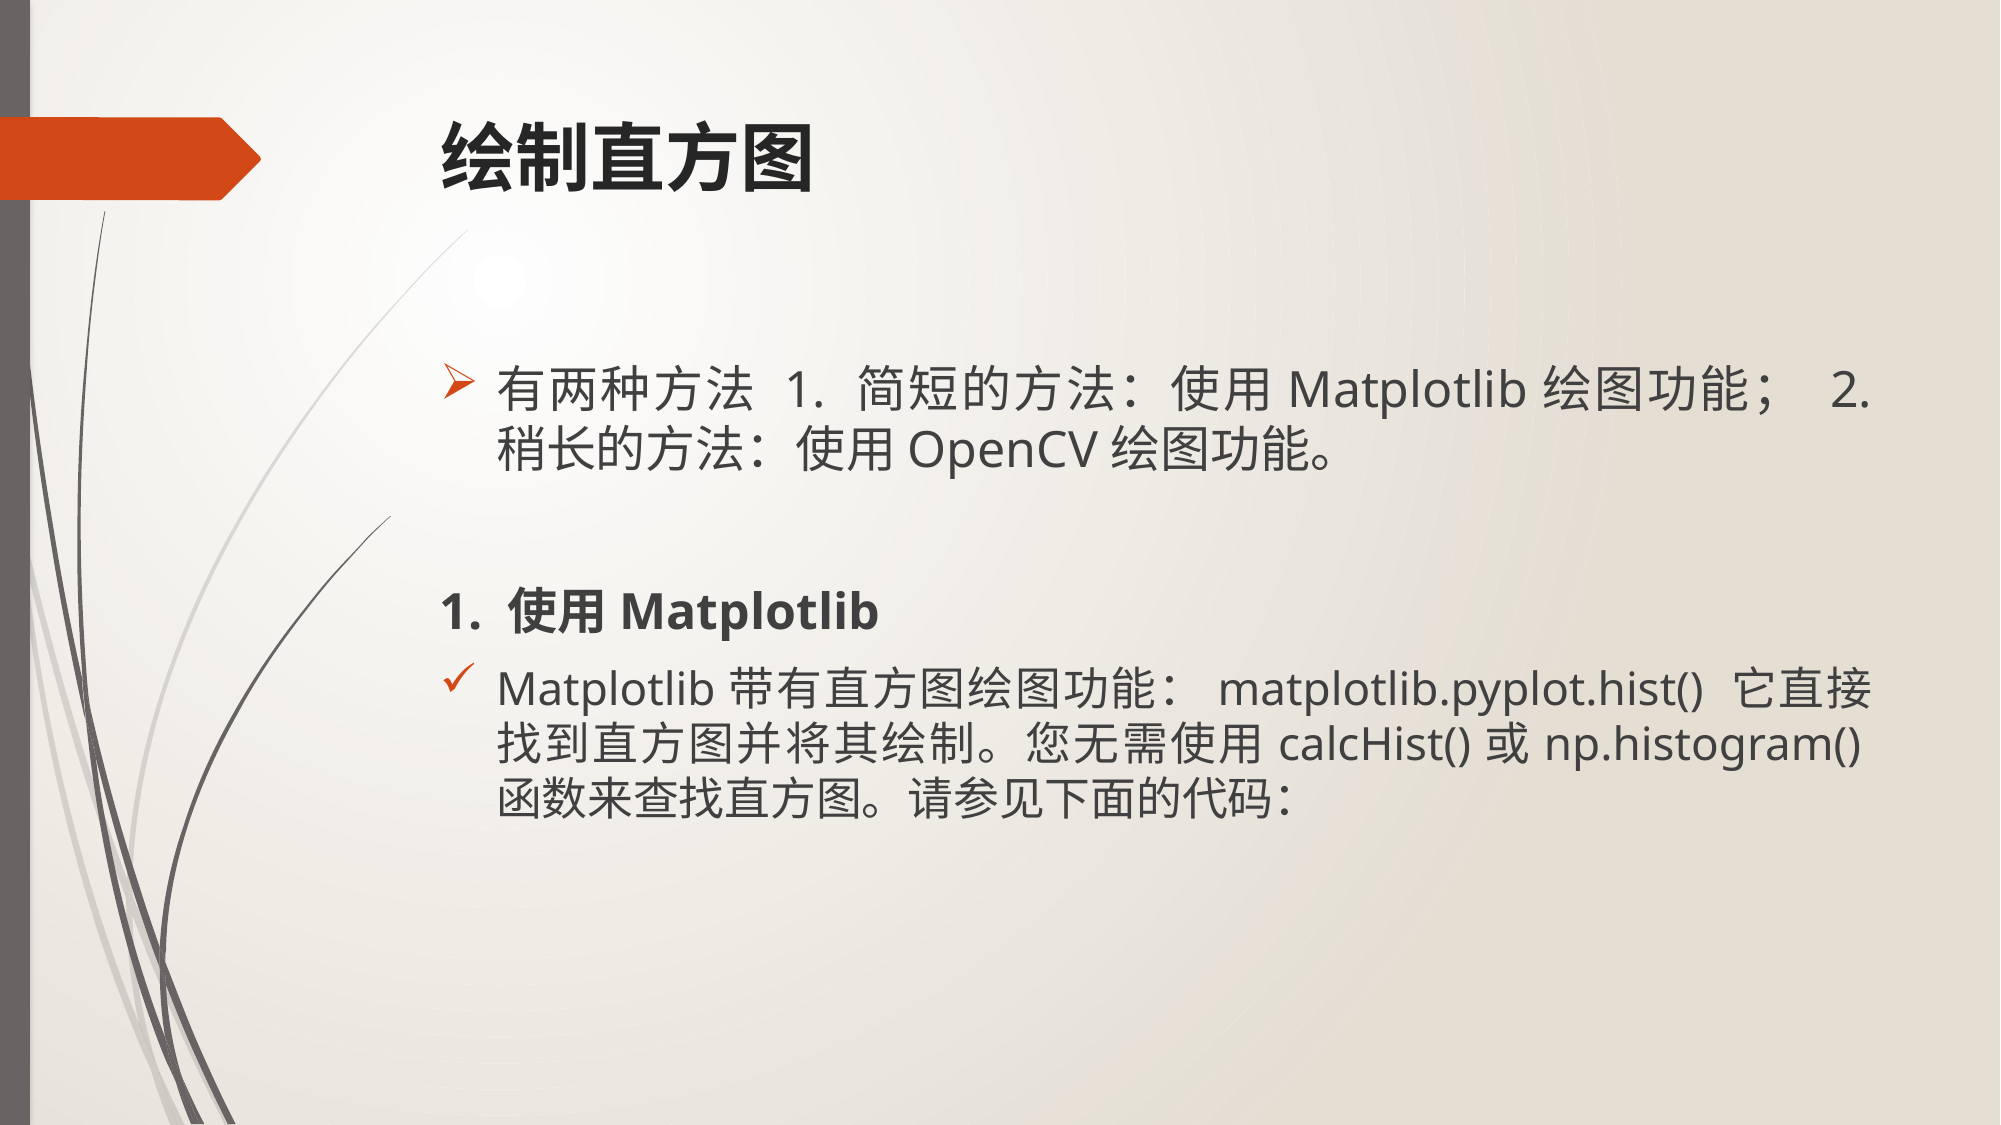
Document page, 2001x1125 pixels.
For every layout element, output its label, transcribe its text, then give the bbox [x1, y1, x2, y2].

title 绘制直方图 [425, 102, 1888, 313]
list 有两种方法 1. 简短的方法：使用Matplotlib绘图功能； 2. 稍长的方法：使用OpenCV绘图功能。 1. 使用Matplotlib Matplotlib带有直方图绘图功能：matplotlib.pyplot.hist() 它直接找到直方图并将其绘制。您无需使用calcHist()或np.histogram()函数来查找直方图。请参见下面的代码： [424, 350, 1888, 970]
